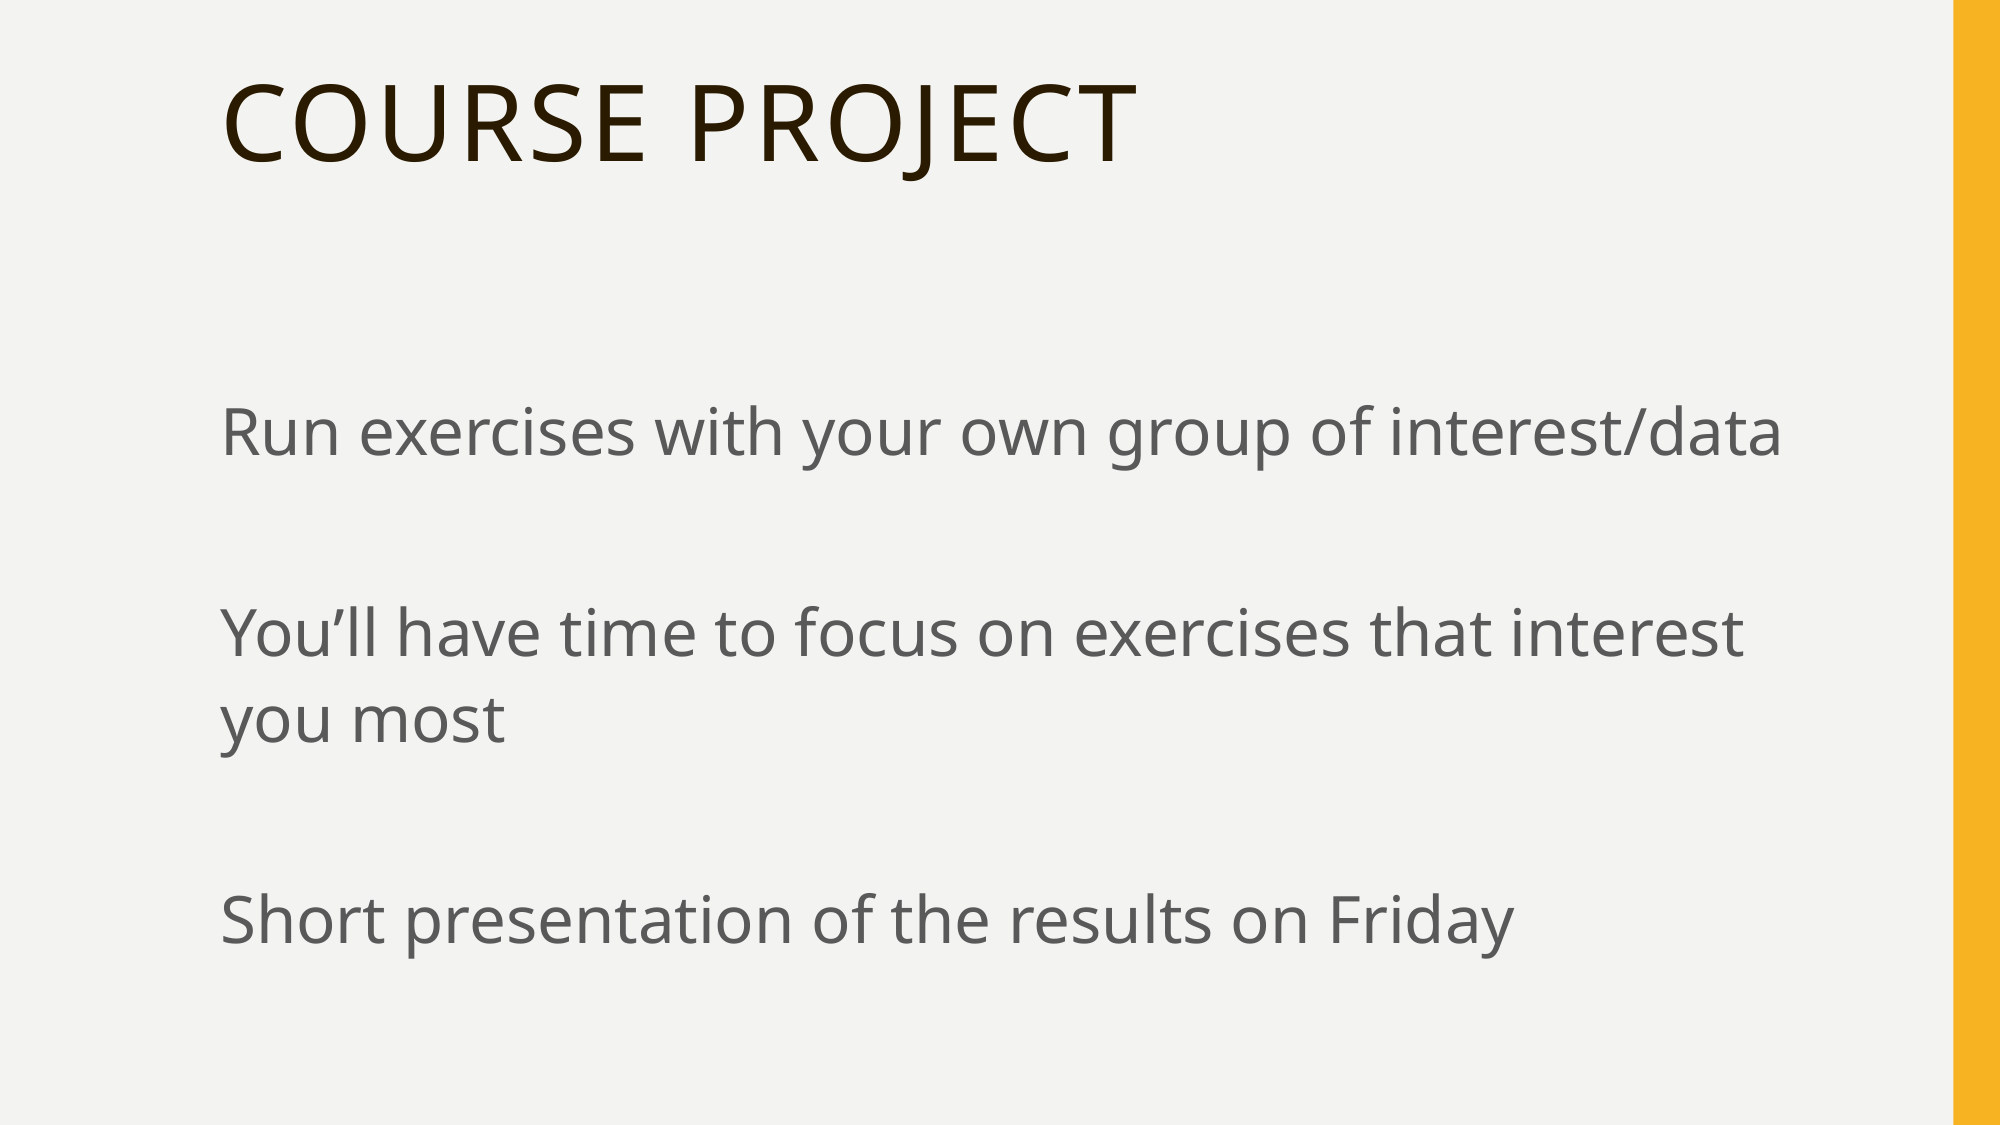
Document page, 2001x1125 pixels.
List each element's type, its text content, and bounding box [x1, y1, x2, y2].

list Run exercises with your own group of interest/data You’ll have time to focus on exercises that interest you most Short presentation of the results on Friday [205, 375, 1875, 965]
title Course project [205, 62, 1875, 308]
